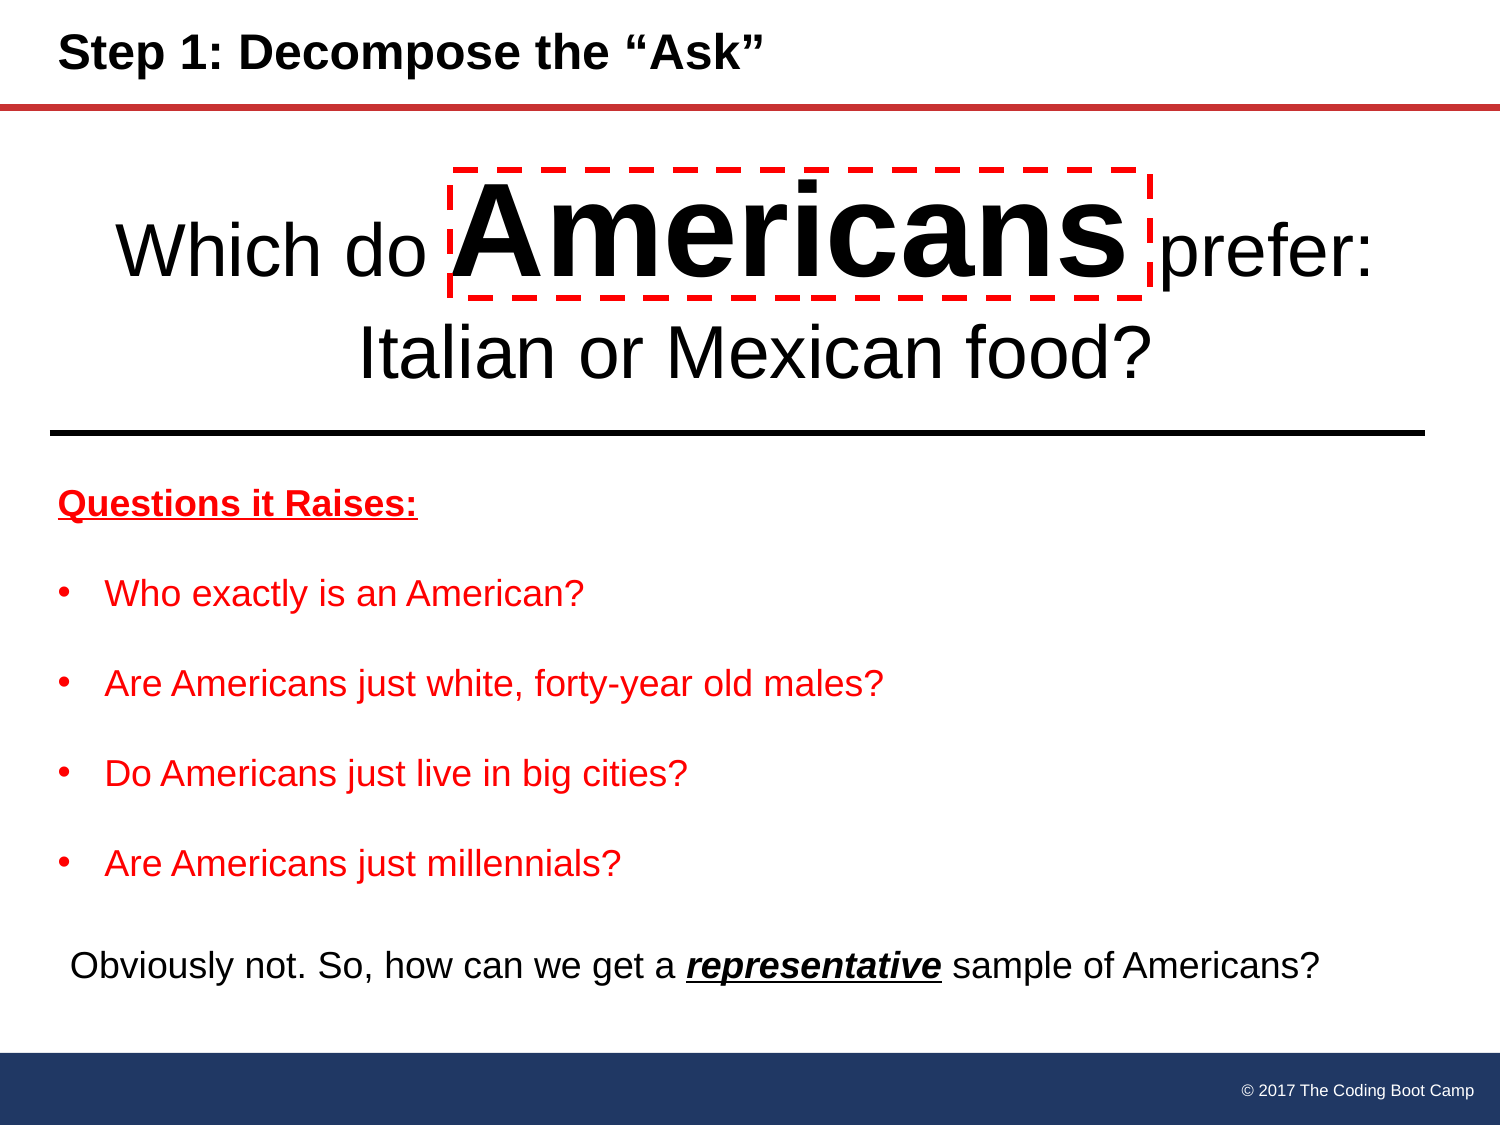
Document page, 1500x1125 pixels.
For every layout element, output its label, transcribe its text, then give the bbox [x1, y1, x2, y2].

text_box Questions it Raises: Who exactly is an American? Are Americans just white, forty-year old males? Do Americans just live in big cities? Are Americans just millennials? [49, 471, 1463, 892]
text_box Obviously not. So, how can we get a representative sample of Americans? [62, 933, 1488, 994]
text_box [450, 169, 1150, 299]
text_box Which do Americans prefer: Italian or Mexican food? [24, 135, 1488, 401]
title Step 1: Decompose the “Ask” [49, 0, 948, 108]
